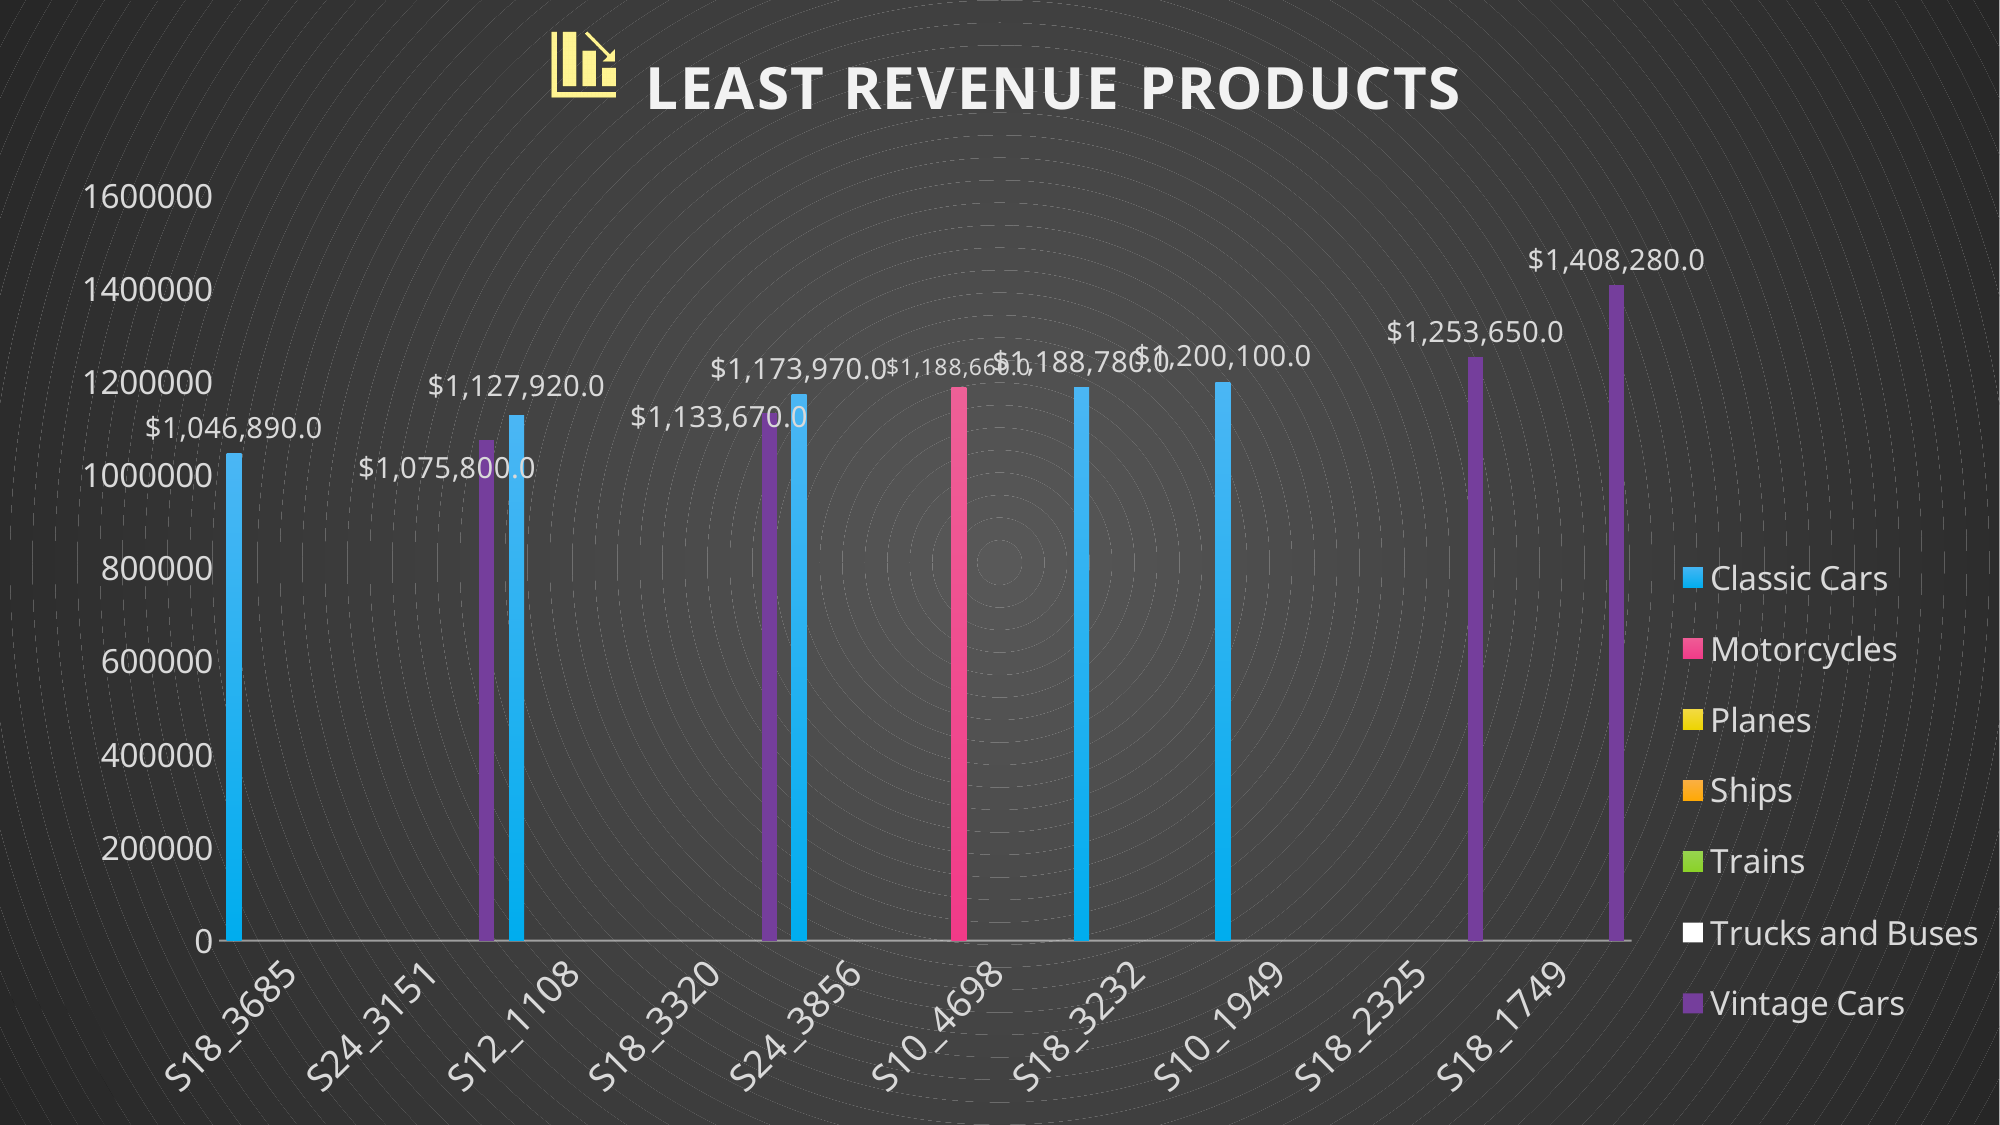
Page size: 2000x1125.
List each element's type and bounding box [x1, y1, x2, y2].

chart [0, 0, 2000, 1125]
